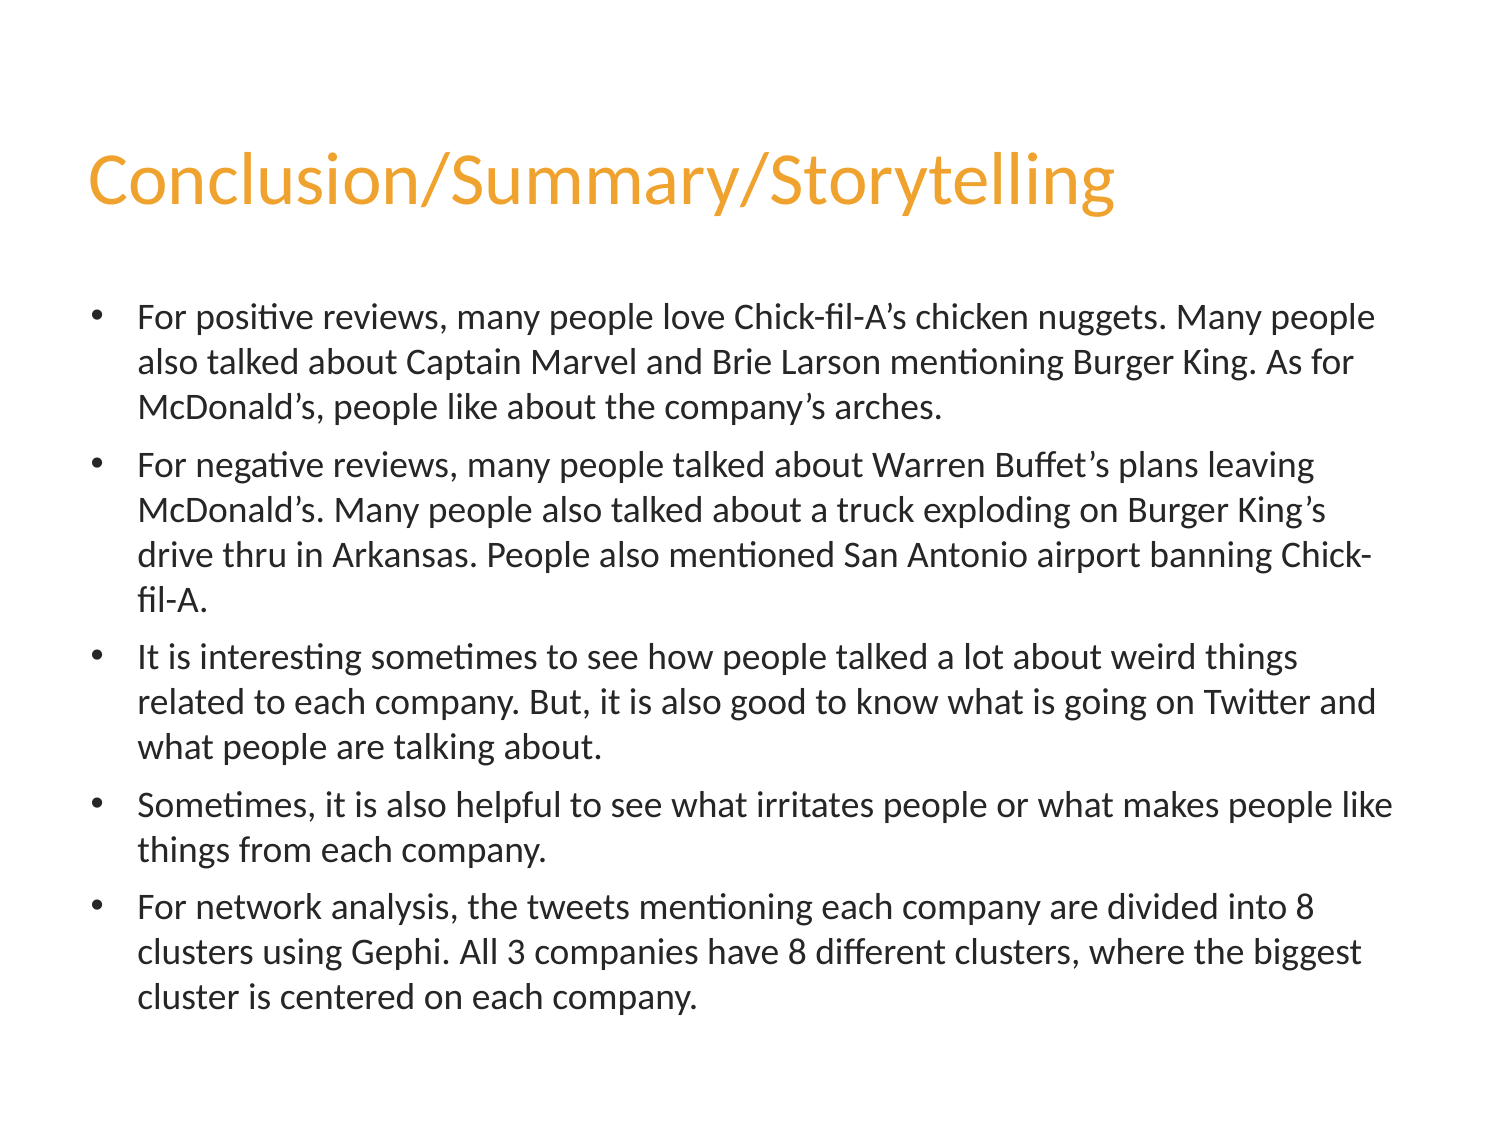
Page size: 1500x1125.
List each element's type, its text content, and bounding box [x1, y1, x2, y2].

list For positive reviews, many people love Chick-fil-A’s chicken nuggets. Many people also talked about Captain Marvel and Brie Larson mentioning Burger King. As for McDonald’s, people like about the company’s arches. For negative reviews, many people talked about Warren Buffet’s plans leaving McDonald’s. Many people also talked about a truck exploding on Burger King’s drive thru in Arkansas. People also mentioned San Antonio airport banning Chick-fil-A. It is interesting sometimes to see how people talked a lot about weird things related to each company. But, it is also good to know what is going on Twitter and what people are talking about. Sometimes, it is also helpful to see what irritates people or what makes people like things from each company. For network analysis, the tweets mentioning each company are divided into 8 clusters using Gephi. All 3 companies have 8 different clusters, where the biggest cluster is centered on each company. [82, 284, 1407, 1084]
title Conclusion/Summary/Storytelling [80, 43, 1407, 317]
